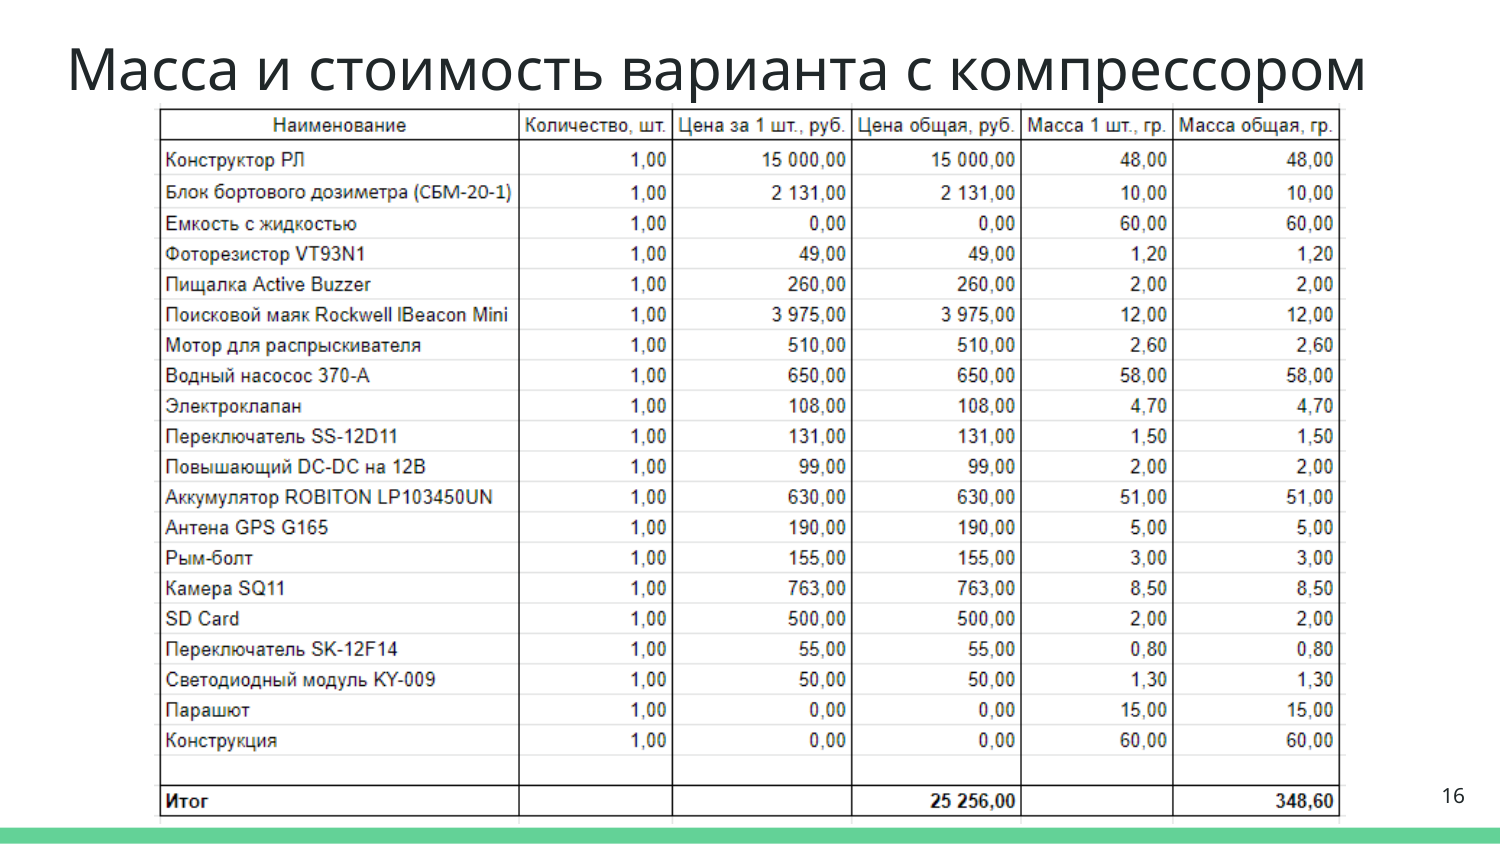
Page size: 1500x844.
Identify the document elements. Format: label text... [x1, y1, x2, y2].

slide_number 16 [1389, 764, 1480, 830]
title Масса и стоимость варианта с компрессором [51, 16, 1449, 138]
picture [153, 102, 1347, 824]
